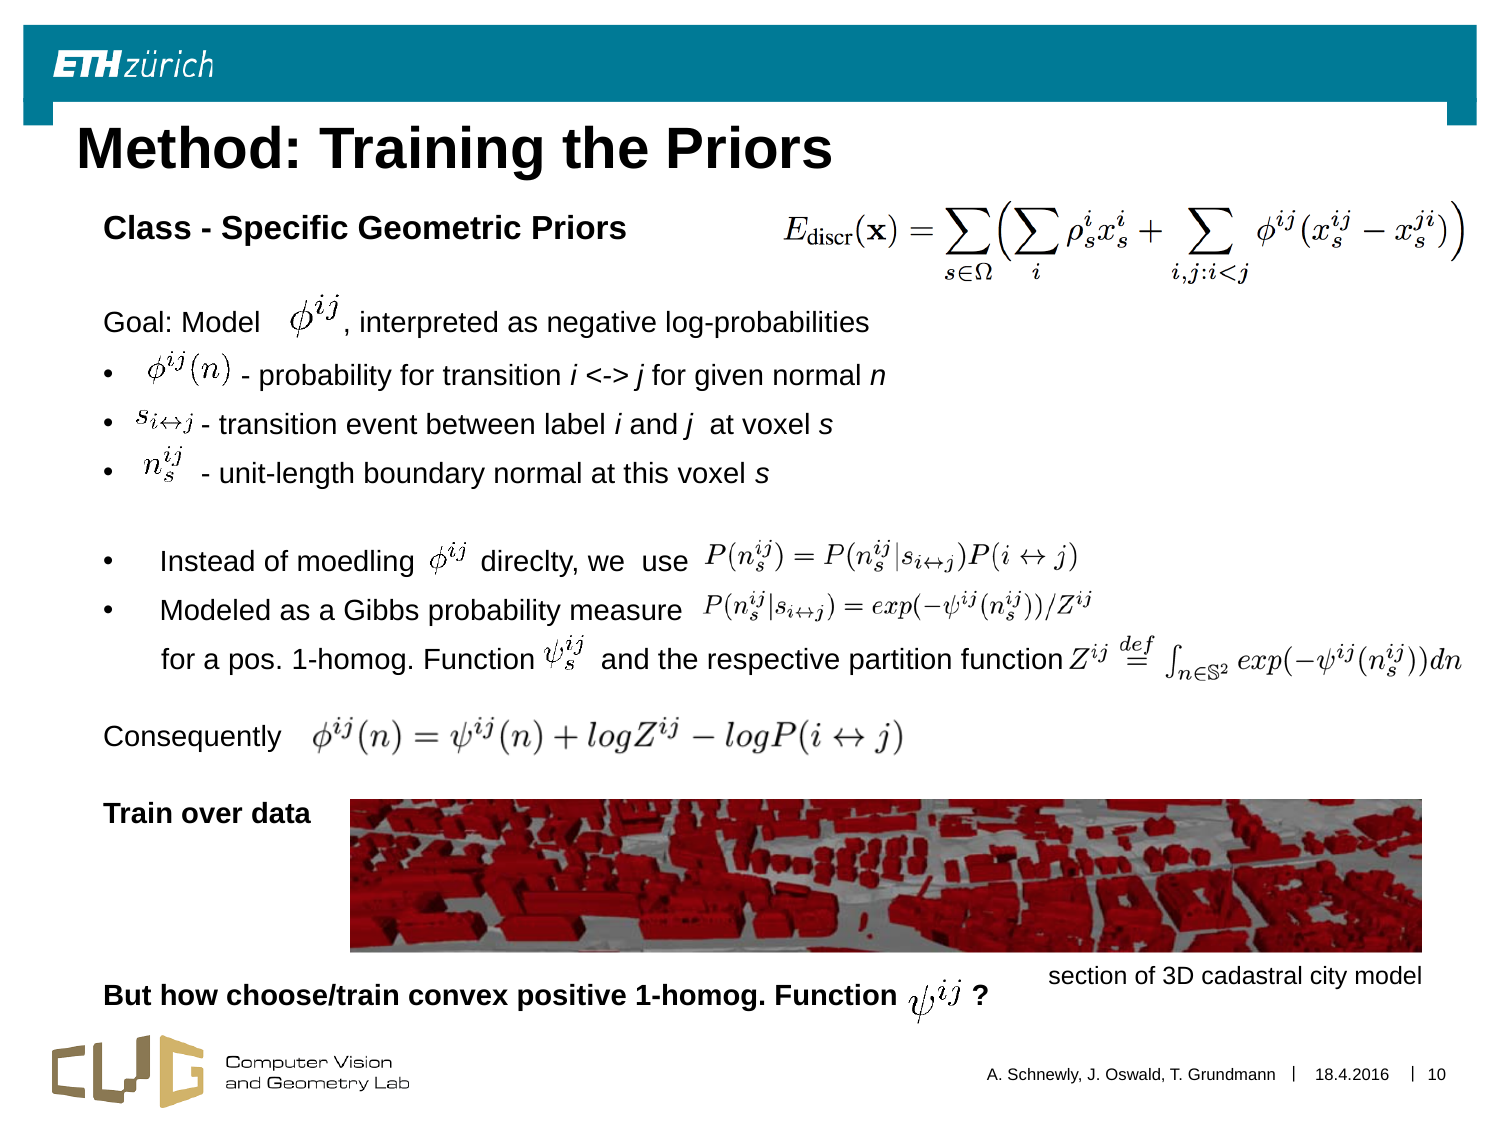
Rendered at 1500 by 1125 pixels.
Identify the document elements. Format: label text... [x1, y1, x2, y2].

picture [704, 538, 1077, 574]
text_box Class - Specific Geometric Priors Goal: Model , interpreted as negative log-probabilities - probability for transition i <-> j for given normal n - transition event between label i and j at voxel s - unit-length boundary normal at this voxel s Instead of moedling direclty, we use Modeled as a Gibbs probability measure for a pos. 1-homog. Function and the respective partition function Consequently Train over data But how choose/train convex positive 1-homog. Function ? [88, 199, 1459, 1125]
picture [289, 291, 340, 339]
picture [903, 977, 963, 1024]
picture [140, 444, 184, 484]
picture [539, 633, 585, 672]
picture [336, 786, 1431, 965]
picture [1068, 633, 1463, 681]
picture [429, 539, 467, 575]
picture [702, 589, 1093, 622]
picture [773, 189, 1468, 291]
picture [135, 408, 195, 435]
title Method: Training the Priors [53, 101, 1447, 262]
picture [312, 715, 904, 758]
picture [147, 349, 231, 389]
text_box section of 3D cadastral city model [1033, 952, 1500, 997]
picture [52, 1035, 88, 1108]
